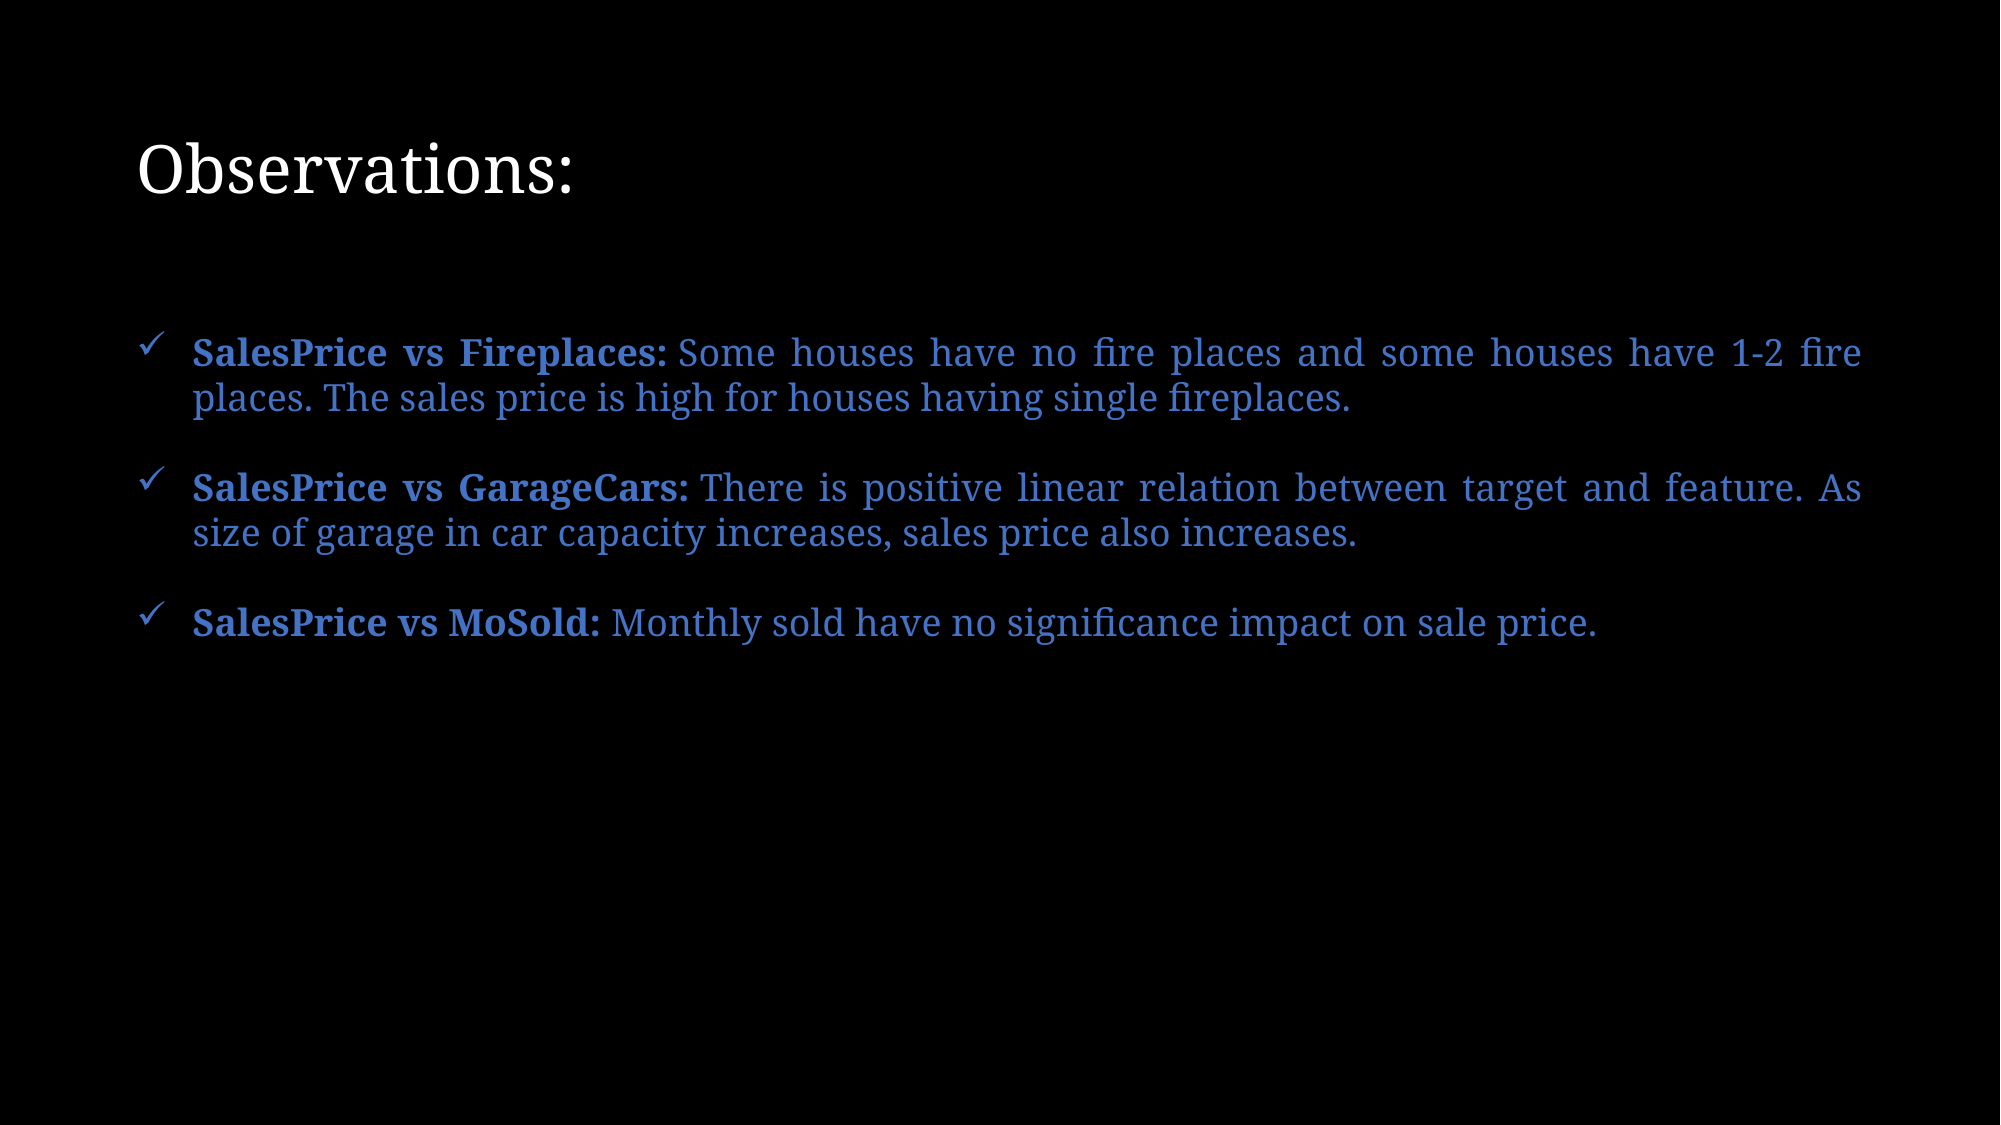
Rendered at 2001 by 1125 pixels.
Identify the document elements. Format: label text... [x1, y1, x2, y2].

text_box Observations: [121, 119, 1879, 215]
text_box SalesPrice vs Fireplaces: Some houses have no fire places and some houses have 1-2 fire places. The sales price is high for houses having single fireplaces. SalesPrice vs GarageCars: There is positive linear relation between target and feature. As size of garage in car capacity increases, sales price also increases. SalesPrice vs MoSold: Monthly sold have no significance impact on sale price. [121, 321, 1879, 652]
